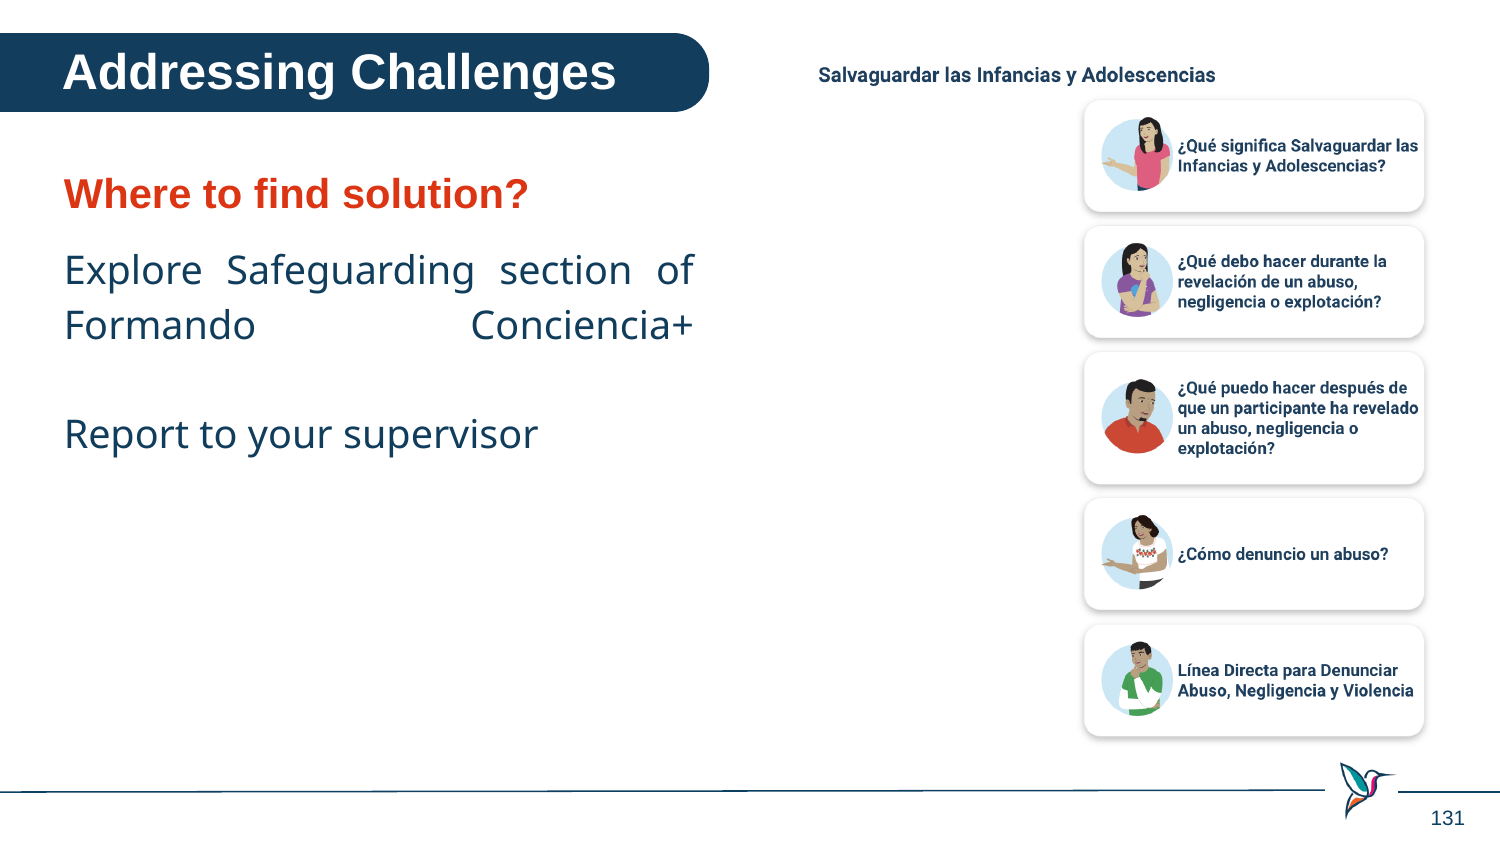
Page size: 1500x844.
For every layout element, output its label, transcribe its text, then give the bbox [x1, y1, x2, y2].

picture [793, 62, 1490, 748]
picture [1338, 759, 1398, 823]
text_box Addressing Challenges [46, 32, 1135, 108]
text_box [0, 33, 691, 112]
text_box Where to find solution? Explore Safeguarding section of Formando Conciencia+ Report to your supervisor [48, 159, 710, 540]
